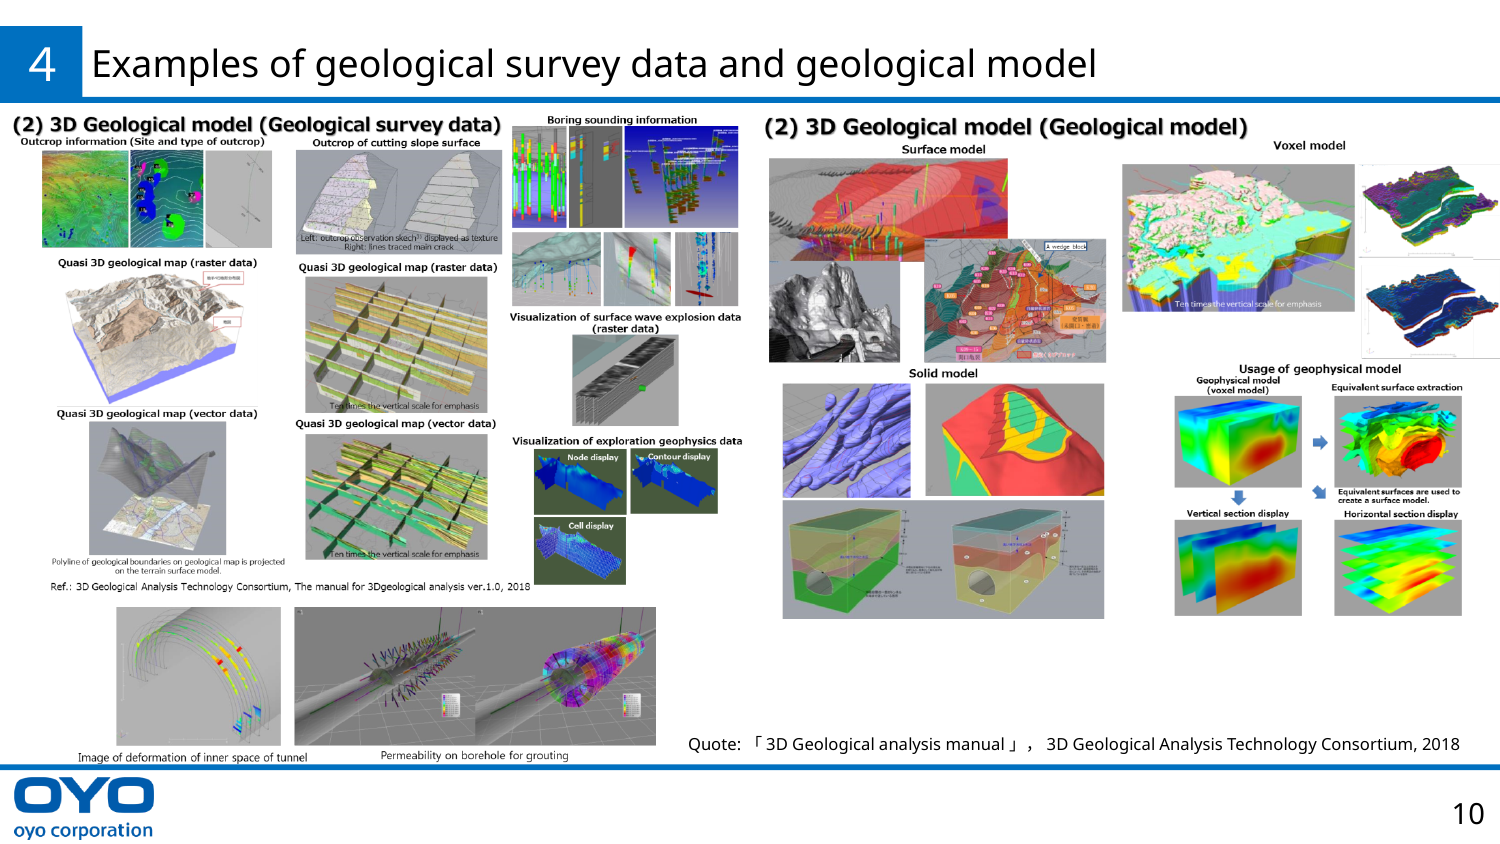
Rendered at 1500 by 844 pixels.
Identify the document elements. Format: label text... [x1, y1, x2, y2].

picture [0, 106, 1500, 619]
text_box Quote:「3D Geological analysis manual」，3D Geological Analysis Technology Consortium, 2018 [673, 726, 1485, 761]
text_box 10 [1411, 787, 1500, 833]
picture [71, 607, 656, 770]
text_box ４ [11, 32, 73, 95]
title Examples of geological survey data and geological model [82, 33, 1425, 97]
picture [14, 777, 154, 840]
